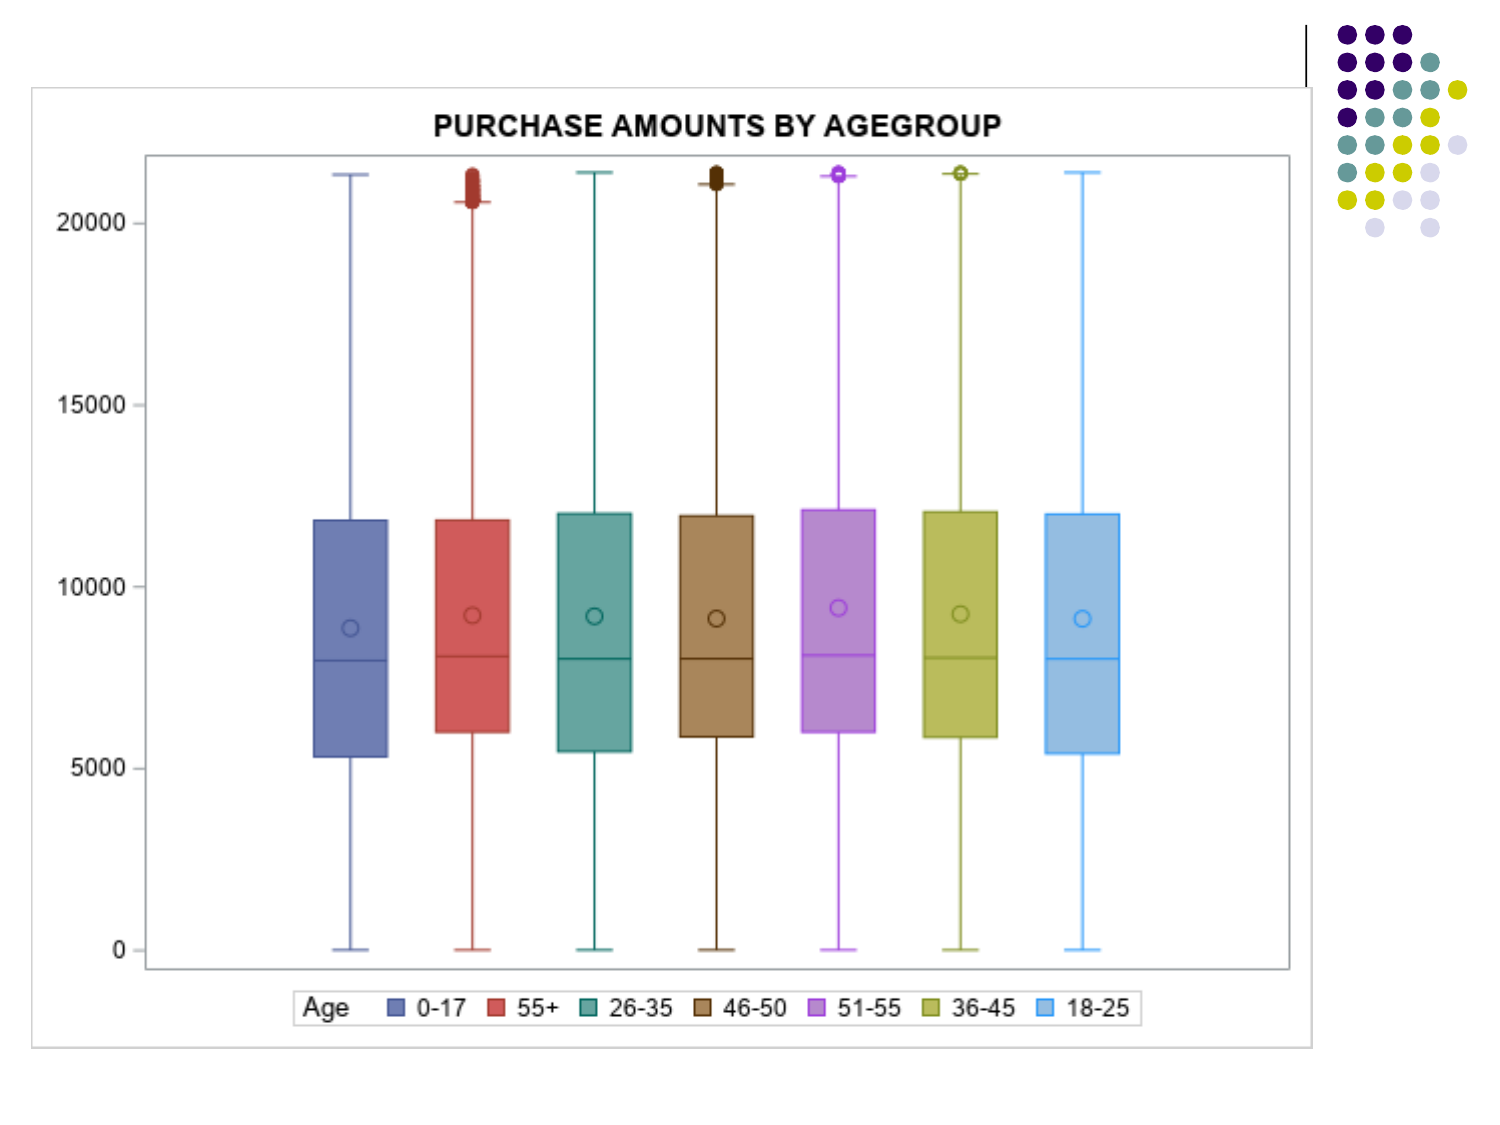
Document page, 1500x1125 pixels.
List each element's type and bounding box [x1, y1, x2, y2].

picture [31, 87, 1313, 1049]
